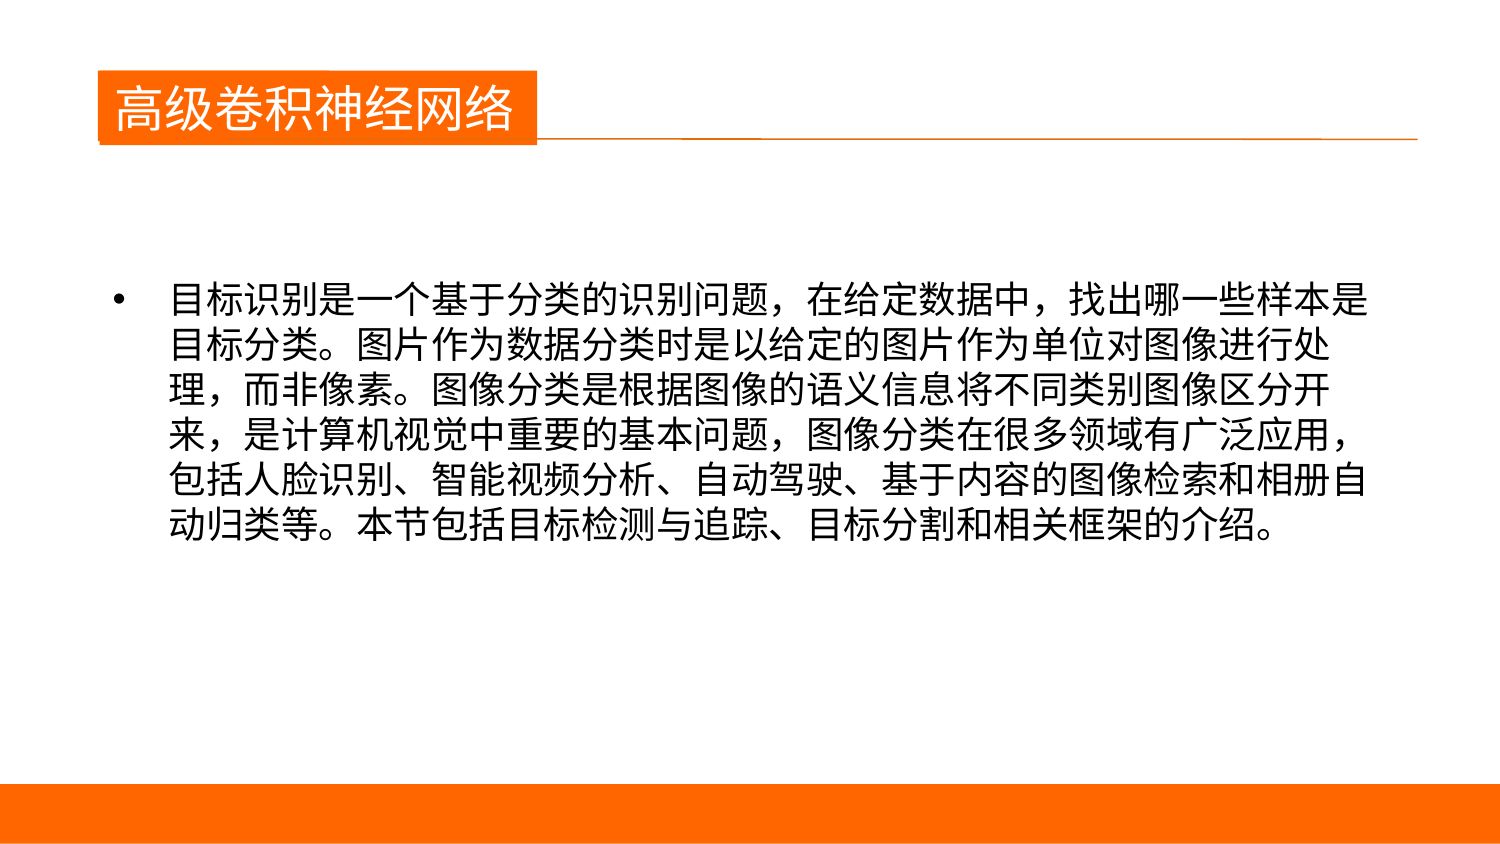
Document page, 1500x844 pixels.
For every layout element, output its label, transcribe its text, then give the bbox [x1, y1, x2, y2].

text_box [0, 782, 1500, 844]
text_box 高级卷积神经网络 [99, 70, 538, 146]
text_box 目标识别是一个基于分类的识别问题，在给定数据中，找出哪一些样本是目标分类。图片作为数据分类时是以给定的图片作为单位对图像进行处理，而非像素。图像分类是根据图像的语义信息将不同类别图像区分开来，是计算机视觉中重要的基本问题，图像分类在很多领域有广泛应用，包括人脸识别、智能视频分析、自动驾驶、基于内容的图像检索和相册自动归类等。本节包括目标检测与追踪、目标分割和相关框架的介绍。 [97, 164, 1418, 554]
text_box [96, 68, 331, 143]
